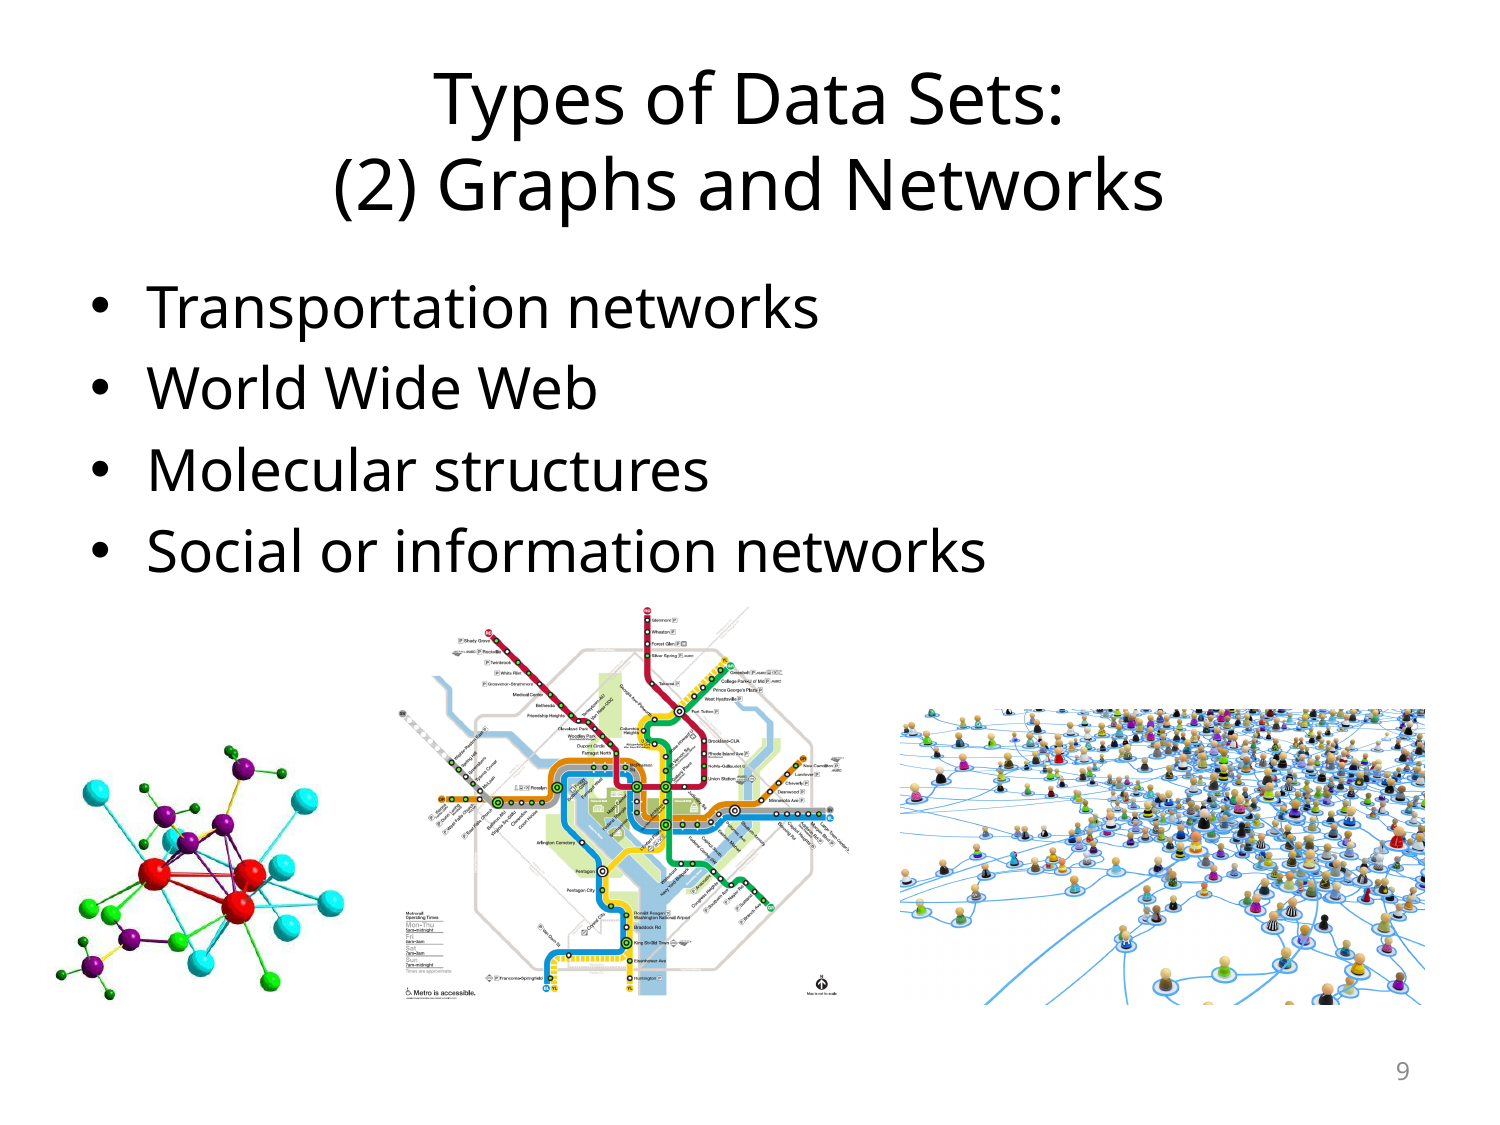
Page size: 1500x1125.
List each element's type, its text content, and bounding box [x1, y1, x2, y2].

picture [47, 731, 348, 1006]
slide_number 9 [1074, 1042, 1425, 1103]
list Transportation networks World Wide Web Molecular structures Social or information networks [75, 262, 1425, 1005]
picture [899, 709, 1426, 1006]
title Types of Data Sets: (2) Graphs and Networks [75, 45, 1425, 233]
picture [398, 601, 849, 1006]
